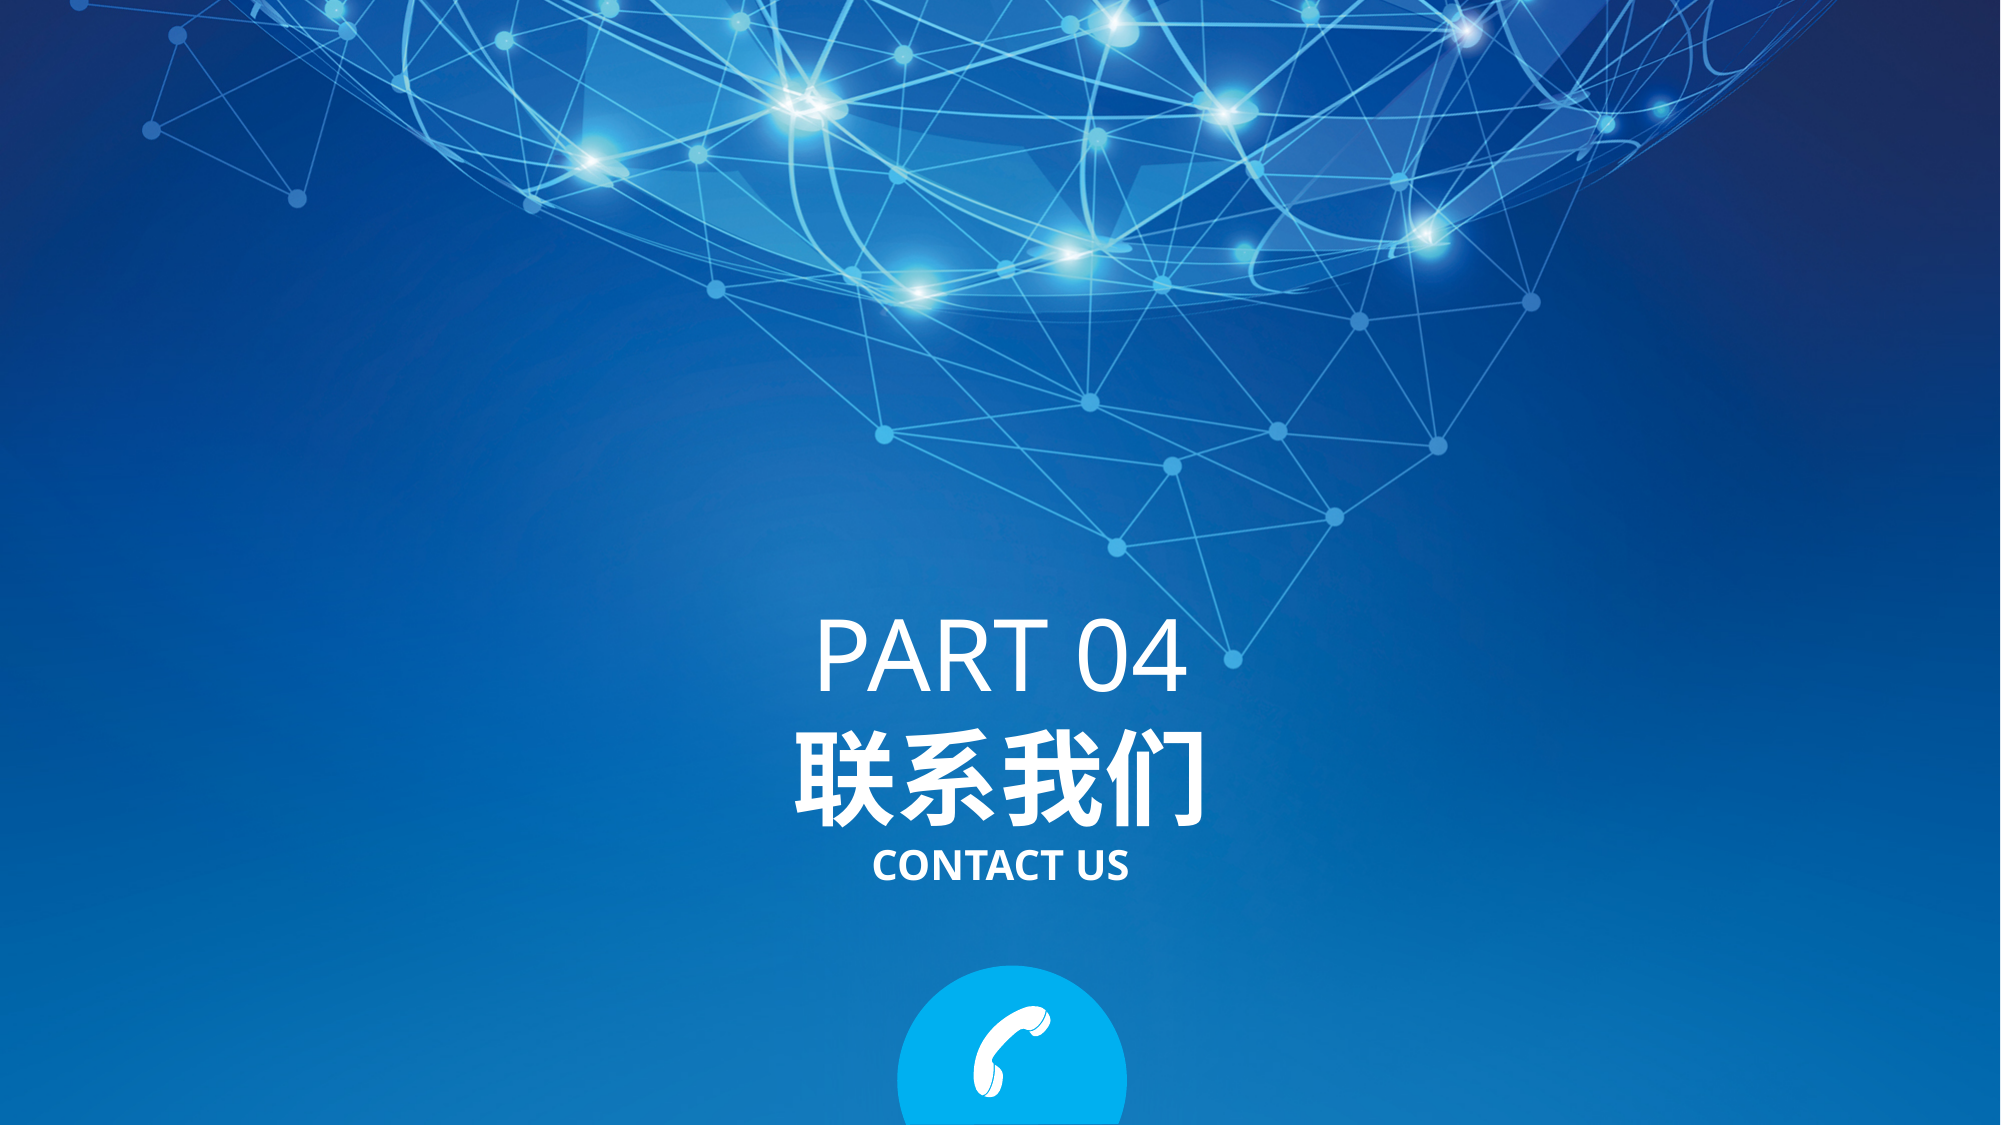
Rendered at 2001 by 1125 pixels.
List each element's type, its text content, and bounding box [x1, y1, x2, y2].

text_box 联系我们 CONTACT US [777, 719, 1224, 896]
text_box PART 04 [689, 583, 1312, 719]
picture [0, 0, 2001, 1125]
text_box [896, 964, 1128, 1125]
text_box [972, 1005, 1052, 1099]
